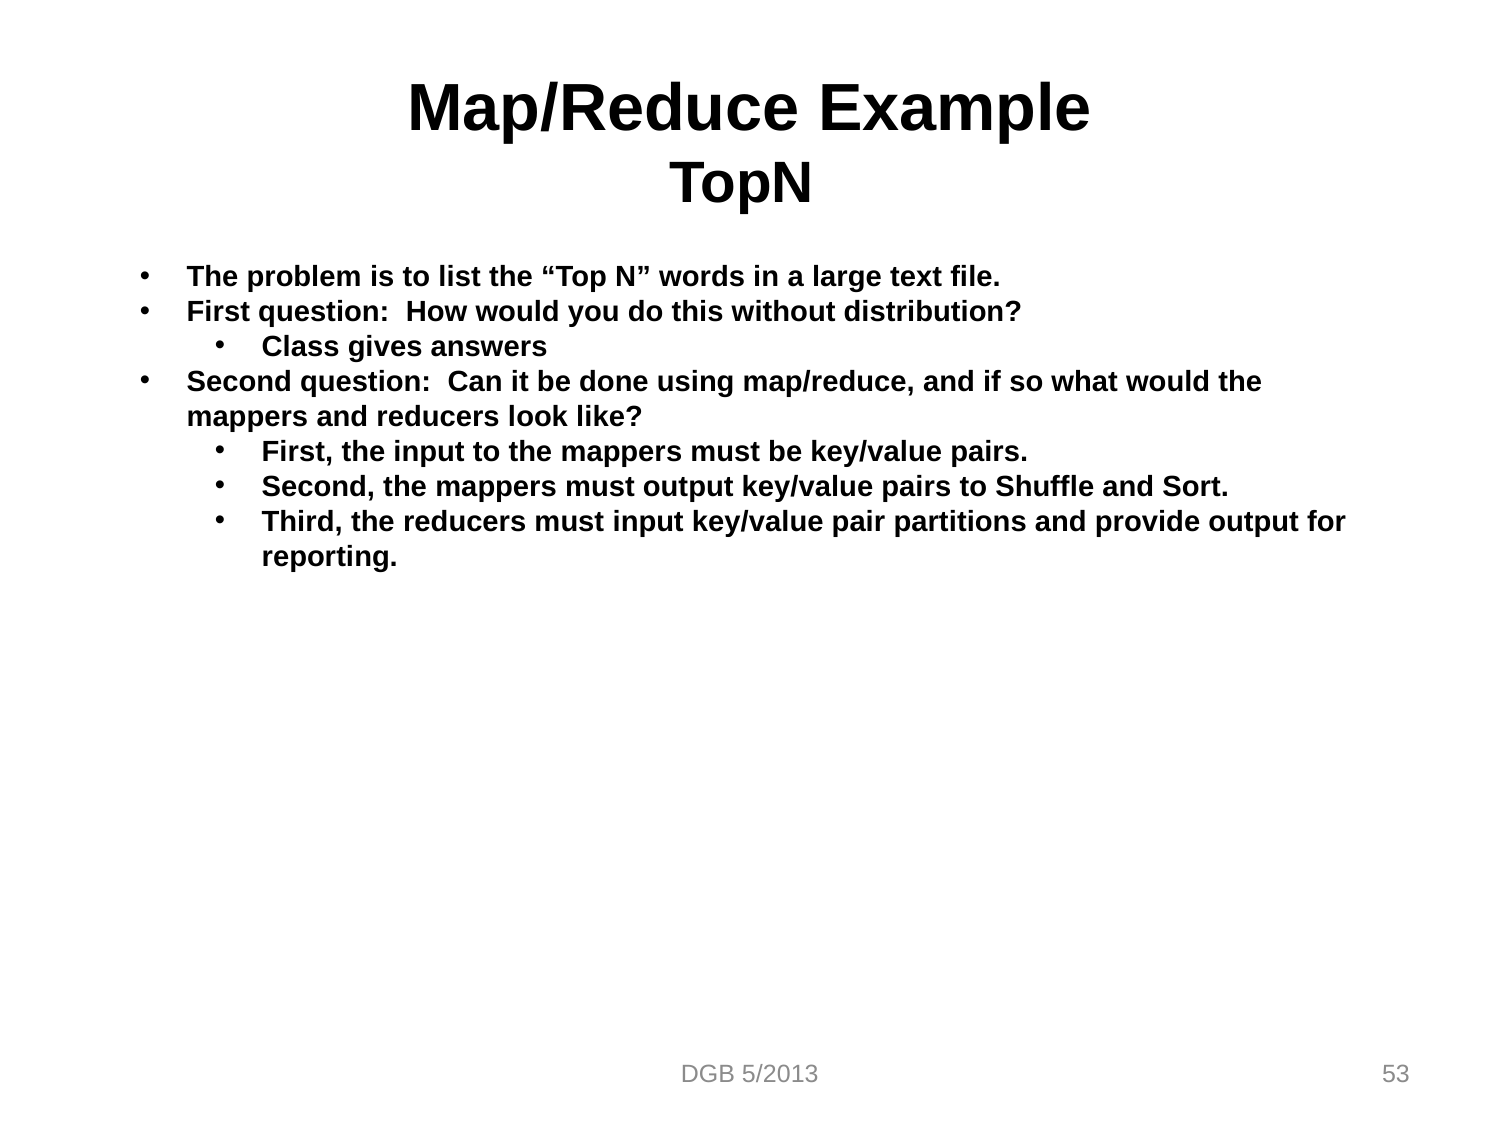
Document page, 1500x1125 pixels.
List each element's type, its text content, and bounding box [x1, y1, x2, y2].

title Map/Reduce Example TopN [75, 45, 1425, 233]
text_box The problem is to list the “Top N” words in a large text file. First question: How would you do this without distribution? Class gives answers Second question: Can it be done using map/reduce, and if so what would the mappers and reducers look like? First, the input to the mappers must be key/value pairs. Second, the mappers must output key/value pairs to Shuffle and Sort. Third, the reducers must input key/value pair partitions and provide output for reporting. [125, 249, 1363, 580]
footer DGB 5/2013 [512, 1042, 988, 1103]
slide_number 53 [1074, 1042, 1425, 1103]
